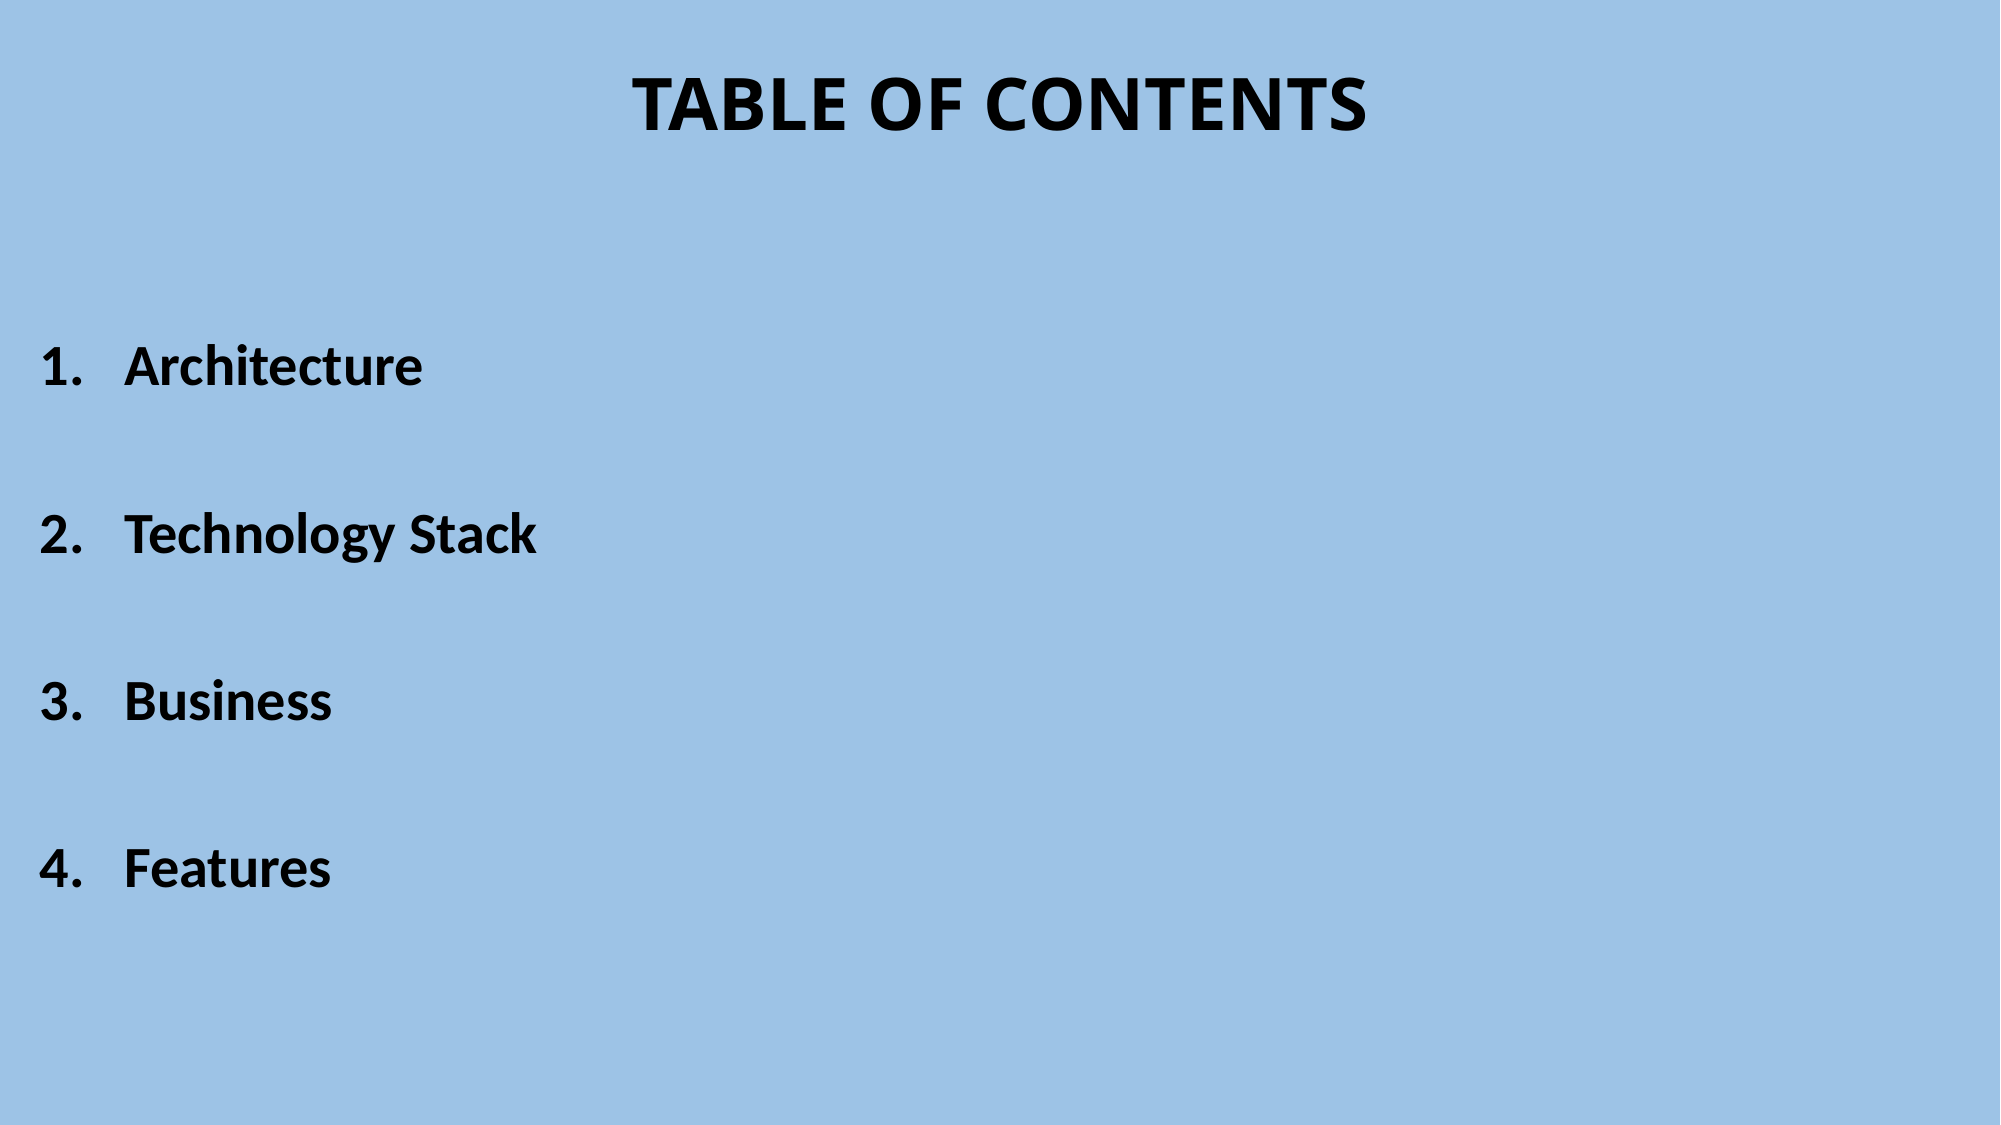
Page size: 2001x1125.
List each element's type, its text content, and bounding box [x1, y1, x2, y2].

text_box Architecture Technology Stack Business Features [24, 153, 2000, 1125]
title TABLE OF CONTENTS [137, 59, 1863, 153]
